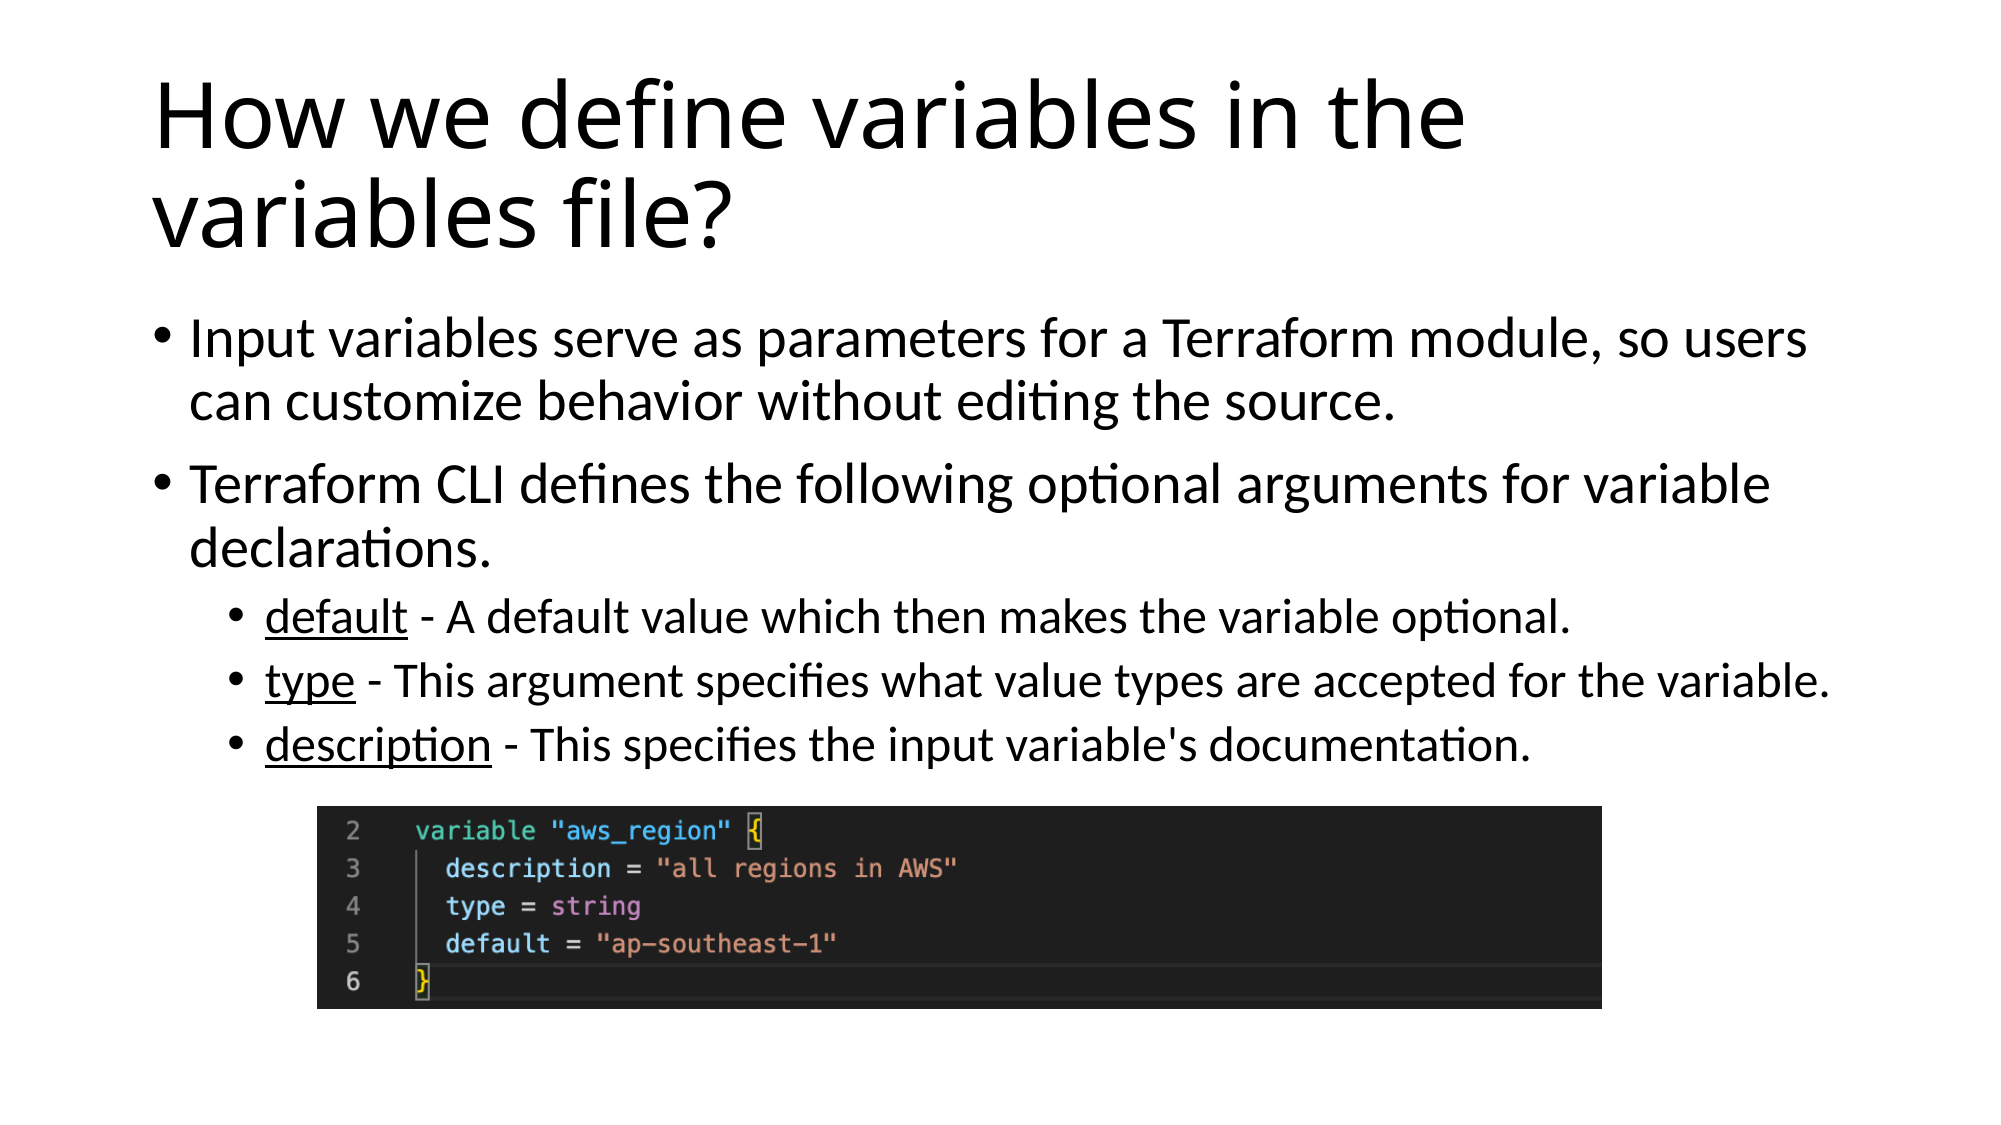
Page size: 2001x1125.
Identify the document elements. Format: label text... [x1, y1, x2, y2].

list Input variables serve as parameters for a Terraform module, so users can customize behavior without editing the source. Terraform CLI defines the following optional arguments for variable declarations. default - A default value which then makes the variable optional. type - This argument specifies what value types are accepted for the variable. description - This specifies the input variable's documentation. [137, 299, 1863, 1014]
picture [317, 806, 1602, 1009]
title How we define variables in the variables file? [137, 59, 1863, 278]
